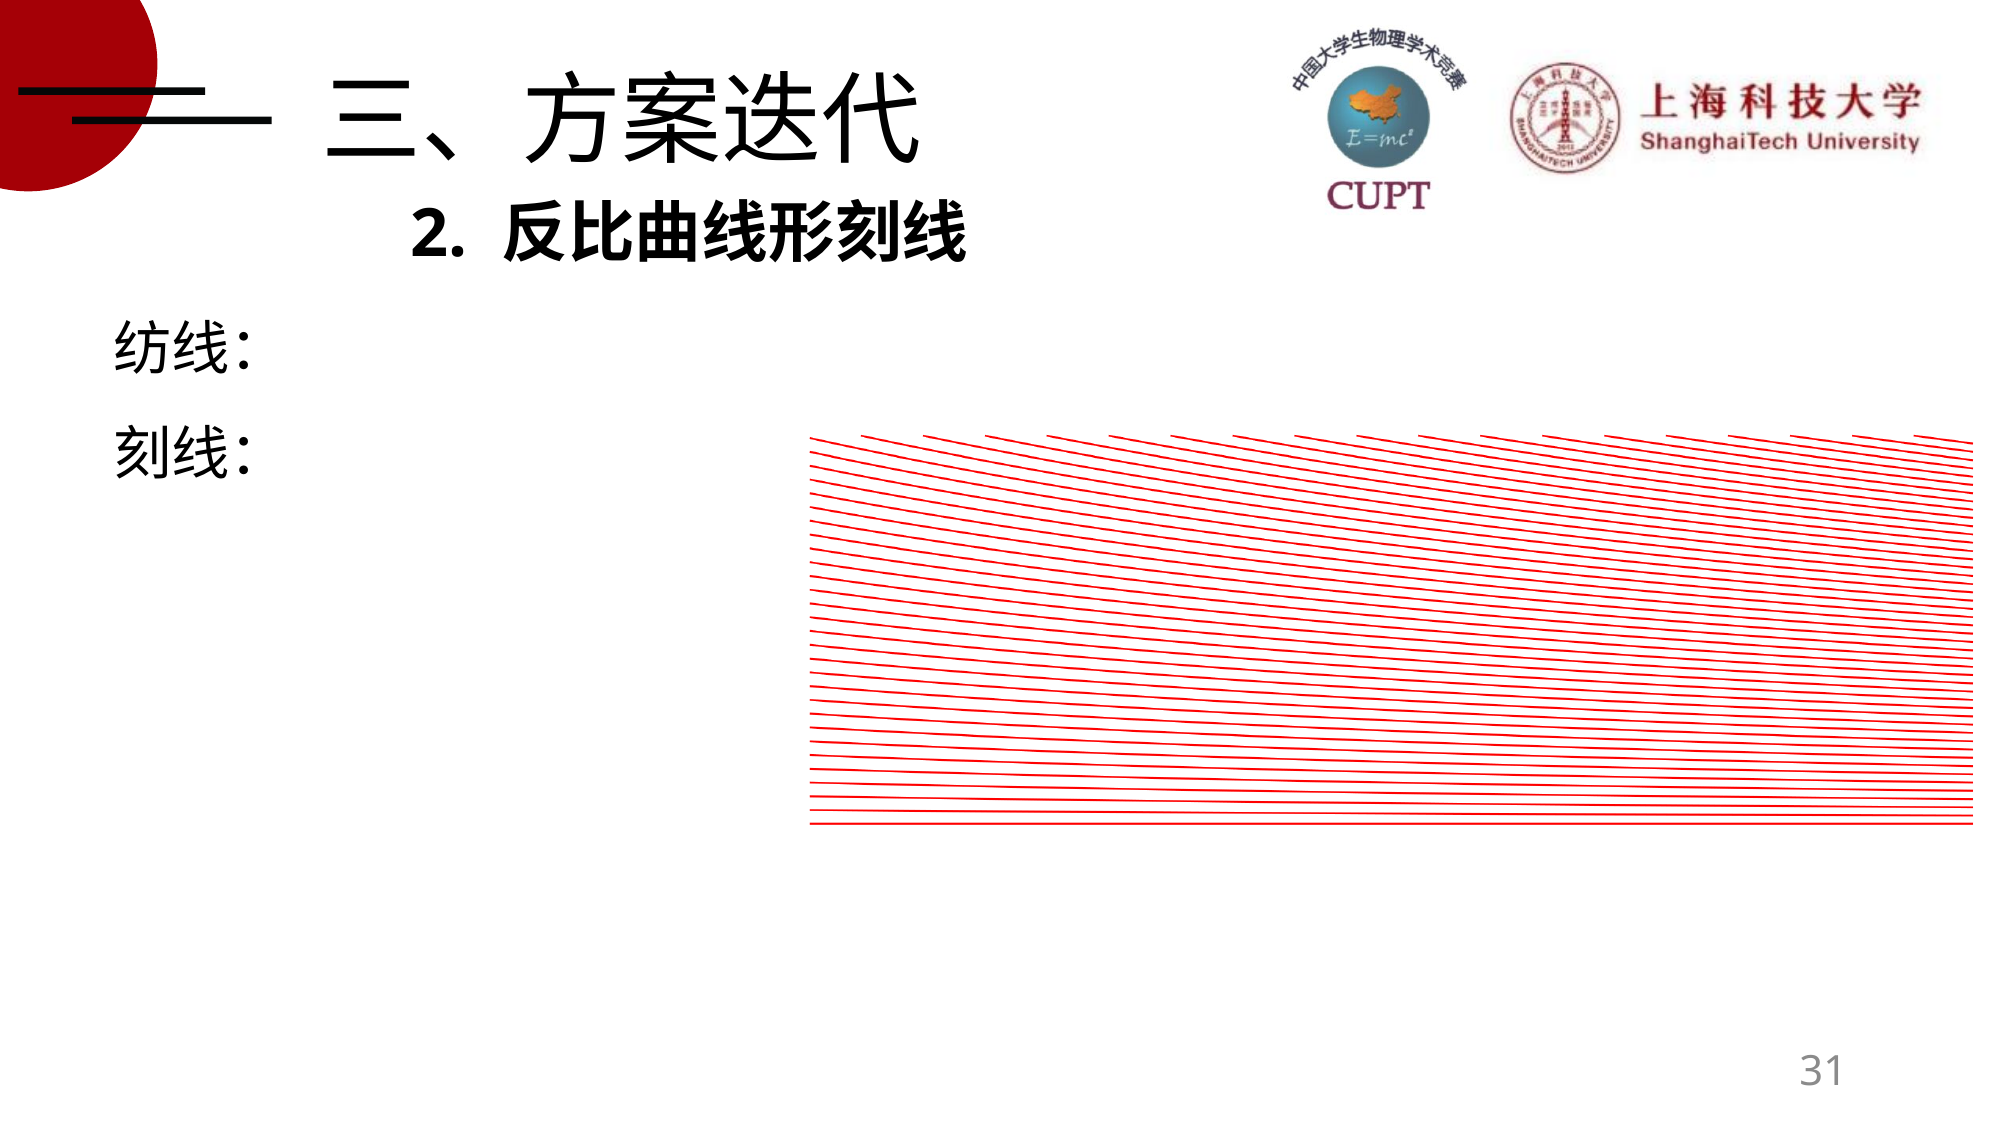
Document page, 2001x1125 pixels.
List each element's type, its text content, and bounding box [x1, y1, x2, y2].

text_box [0, 0, 158, 192]
slide_number 31 [1412, 1042, 1863, 1103]
picture [1274, 0, 2000, 235]
text_box 2. 反比曲线形刻线 [396, 191, 1190, 292]
text_box [72, 116, 205, 125]
text_box [18, 87, 205, 95]
text_box 三、方案迭代 [205, 48, 1039, 184]
picture [806, 430, 1975, 827]
